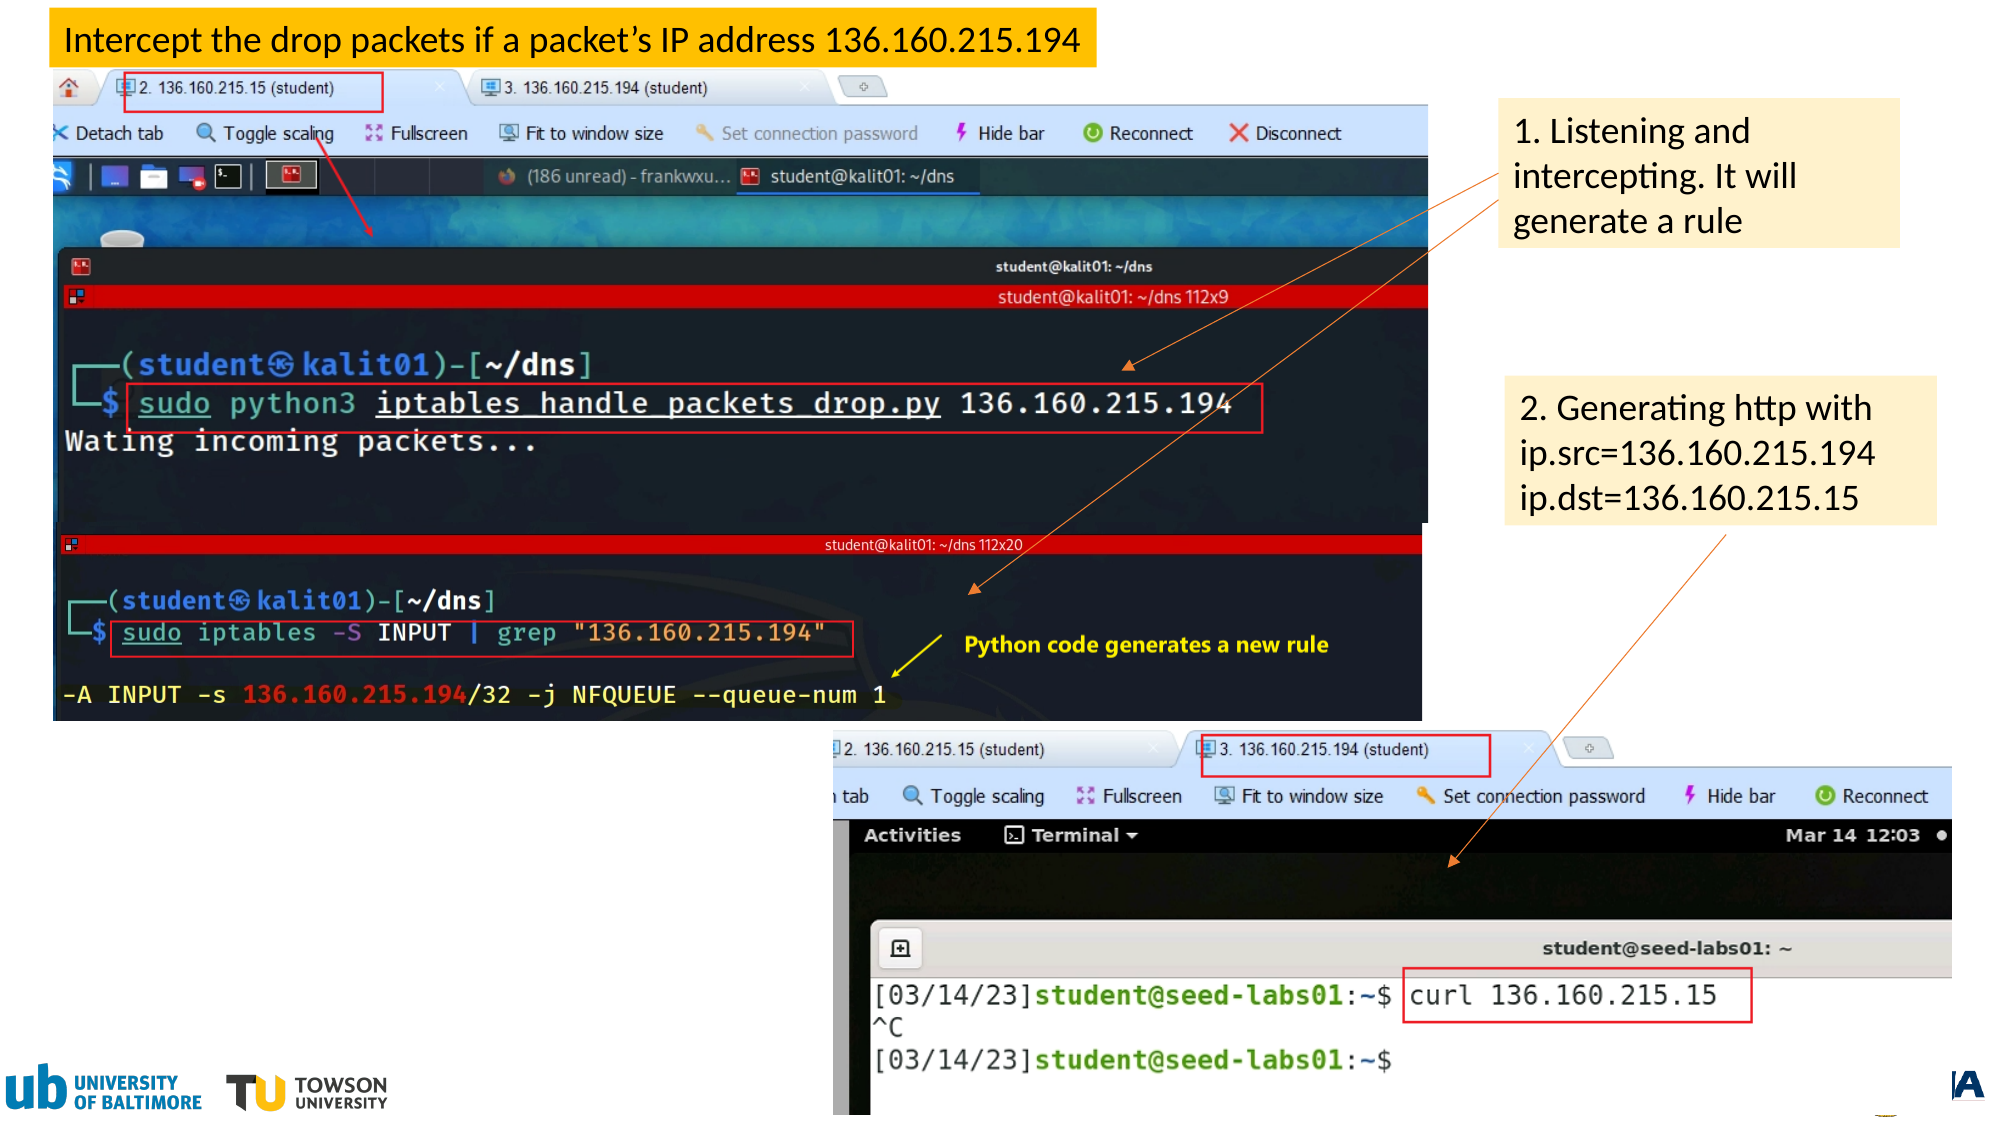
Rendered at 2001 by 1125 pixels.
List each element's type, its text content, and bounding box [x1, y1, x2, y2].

picture [833, 729, 1986, 1117]
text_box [1121, 173, 1499, 199]
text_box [967, 199, 1499, 595]
text_box Intercept the drop packets if a packet’s IP address 136.160.215.194 [49, 7, 1097, 68]
text_box 2. Generating http with ip.src=136.160.215.194 ip.dst=136.160.215.15 [1504, 375, 1937, 526]
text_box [1447, 534, 1727, 868]
picture [0, 1031, 407, 1125]
text_box 1. Listening and intercepting. It will generate a rule [1498, 98, 1900, 248]
picture [52, 68, 1429, 721]
